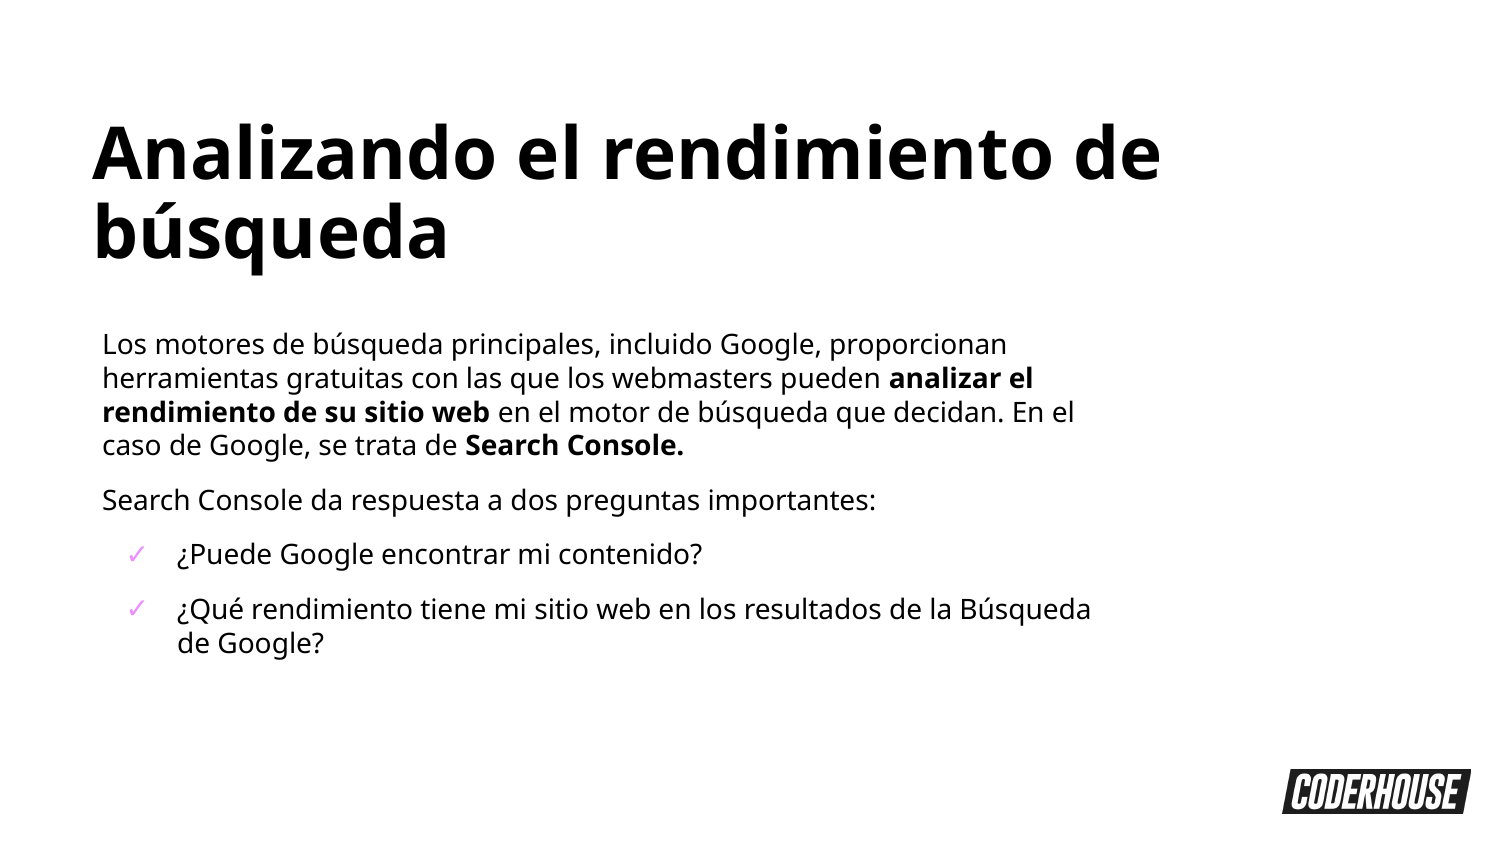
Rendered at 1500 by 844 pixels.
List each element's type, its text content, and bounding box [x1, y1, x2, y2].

text_box Analizando el rendimiento de búsqueda [77, 101, 1414, 289]
text_box Los motores de búsqueda principales, incluido Google, proporcionan herramientas gratuitas con las que los webmasters pueden analizar el rendimiento de su sitio web en el motor de búsqueda que decidan. En el caso de Google, se trata de Search Console. Search Console da respuesta a dos preguntas importantes: ¿Puede Google encontrar mi contenido? ¿Qué rendimiento tiene mi sitio web en los resultados de la Búsqueda de Google? [87, 311, 1122, 674]
picture [1281, 769, 1471, 814]
